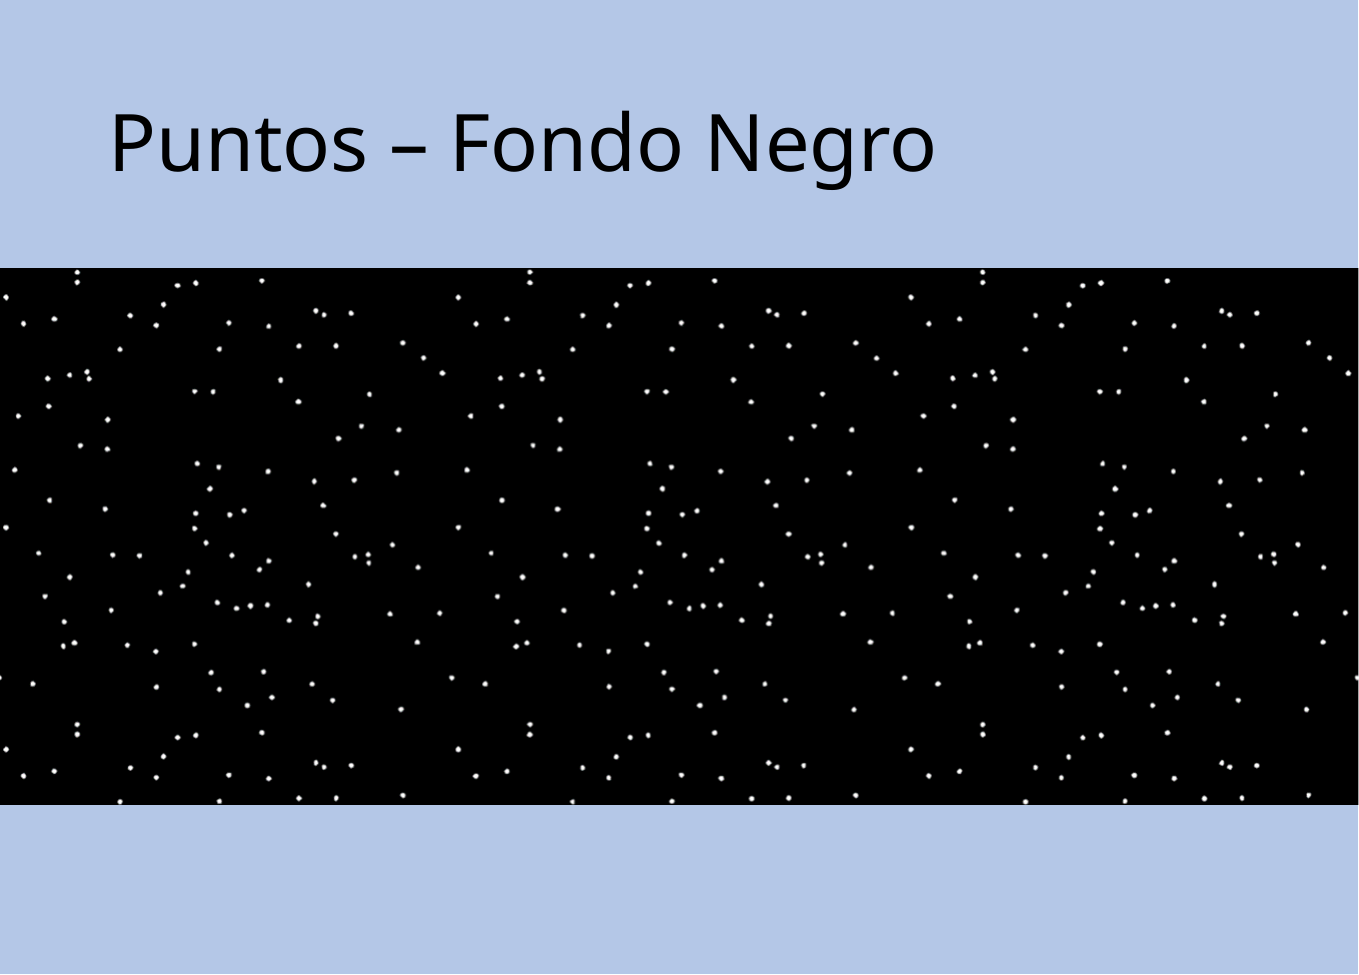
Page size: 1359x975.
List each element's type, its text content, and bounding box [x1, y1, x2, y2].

picture [0, 268, 1359, 805]
title Puntos – Fondo Negro [93, 51, 1265, 241]
